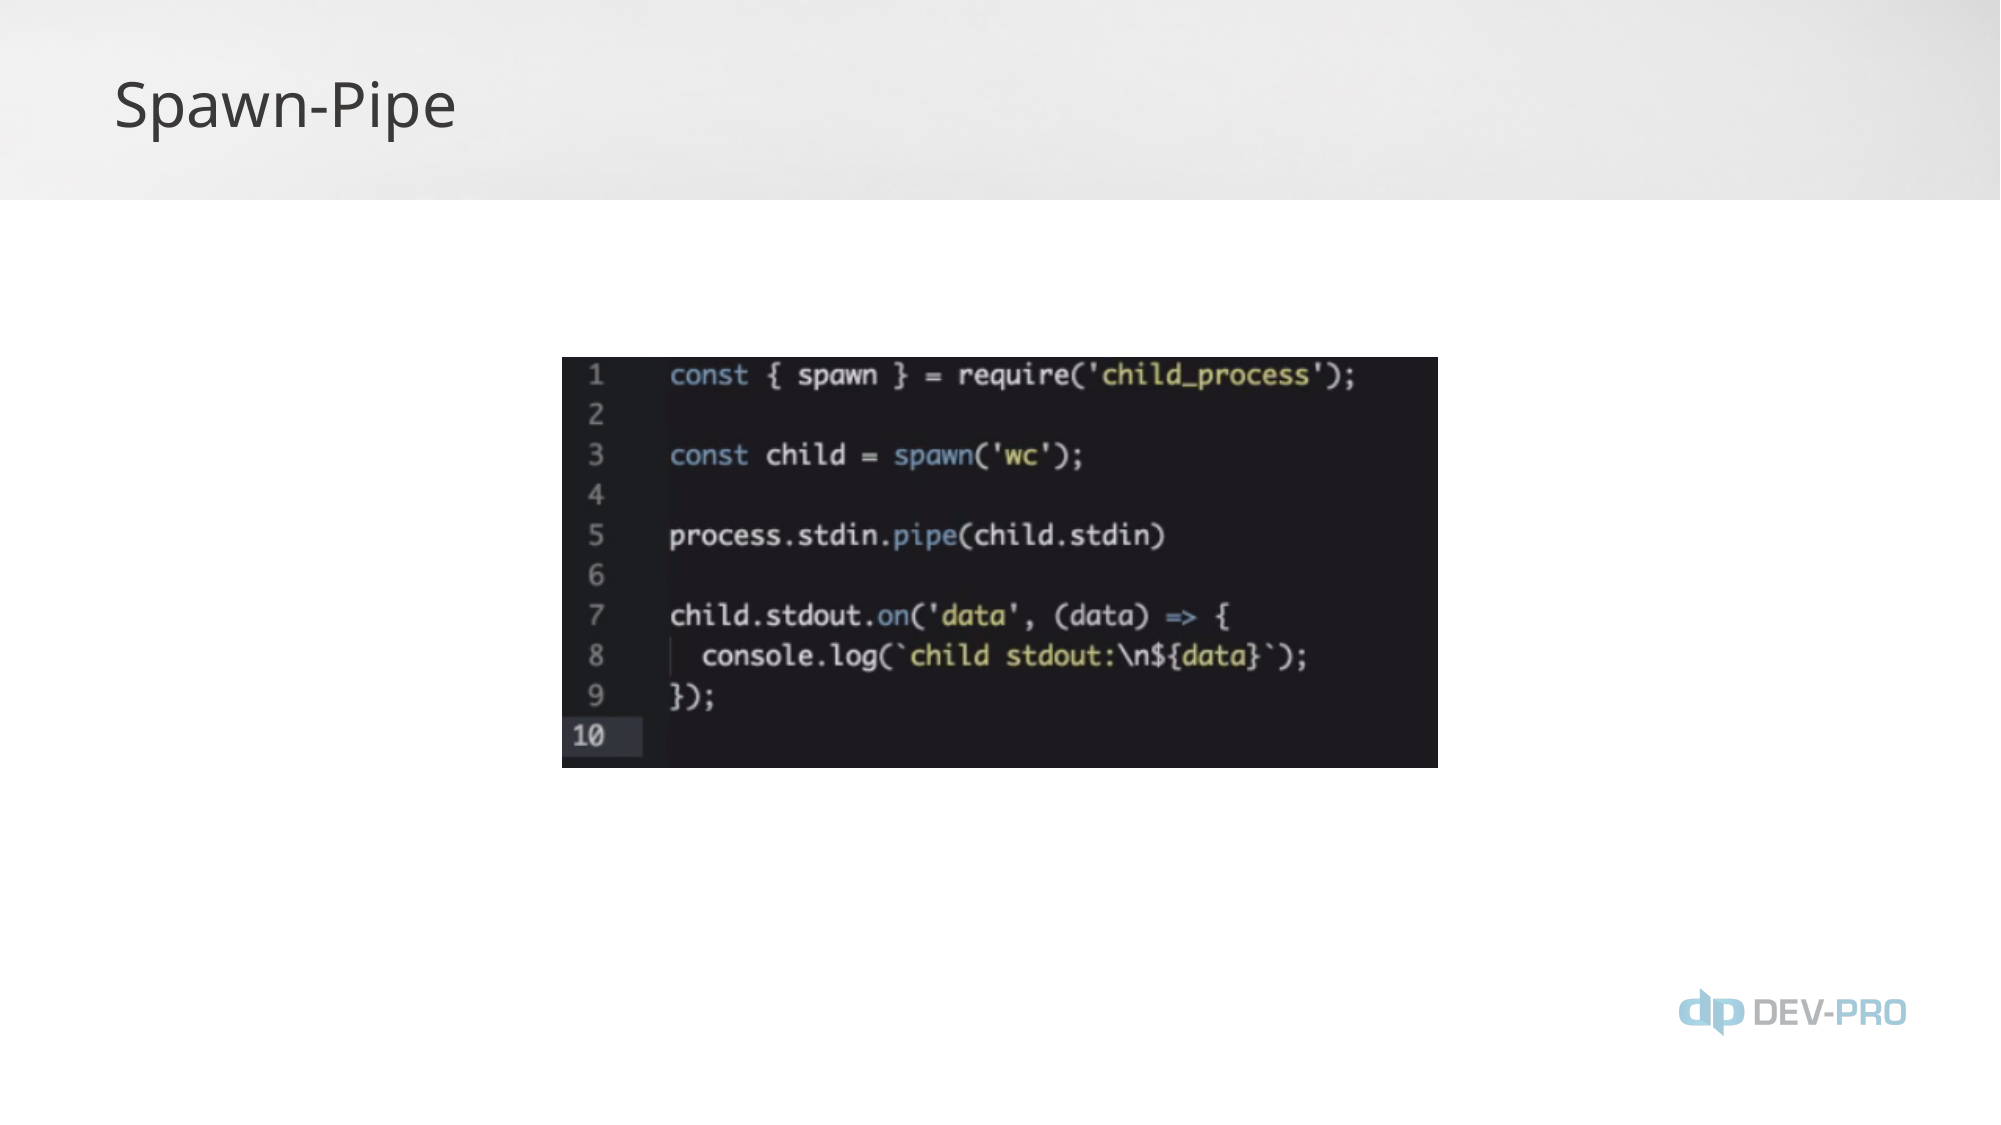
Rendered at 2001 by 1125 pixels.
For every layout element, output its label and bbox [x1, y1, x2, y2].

picture [1679, 988, 1906, 1036]
picture [0, 0, 2000, 200]
picture [562, 357, 1438, 768]
